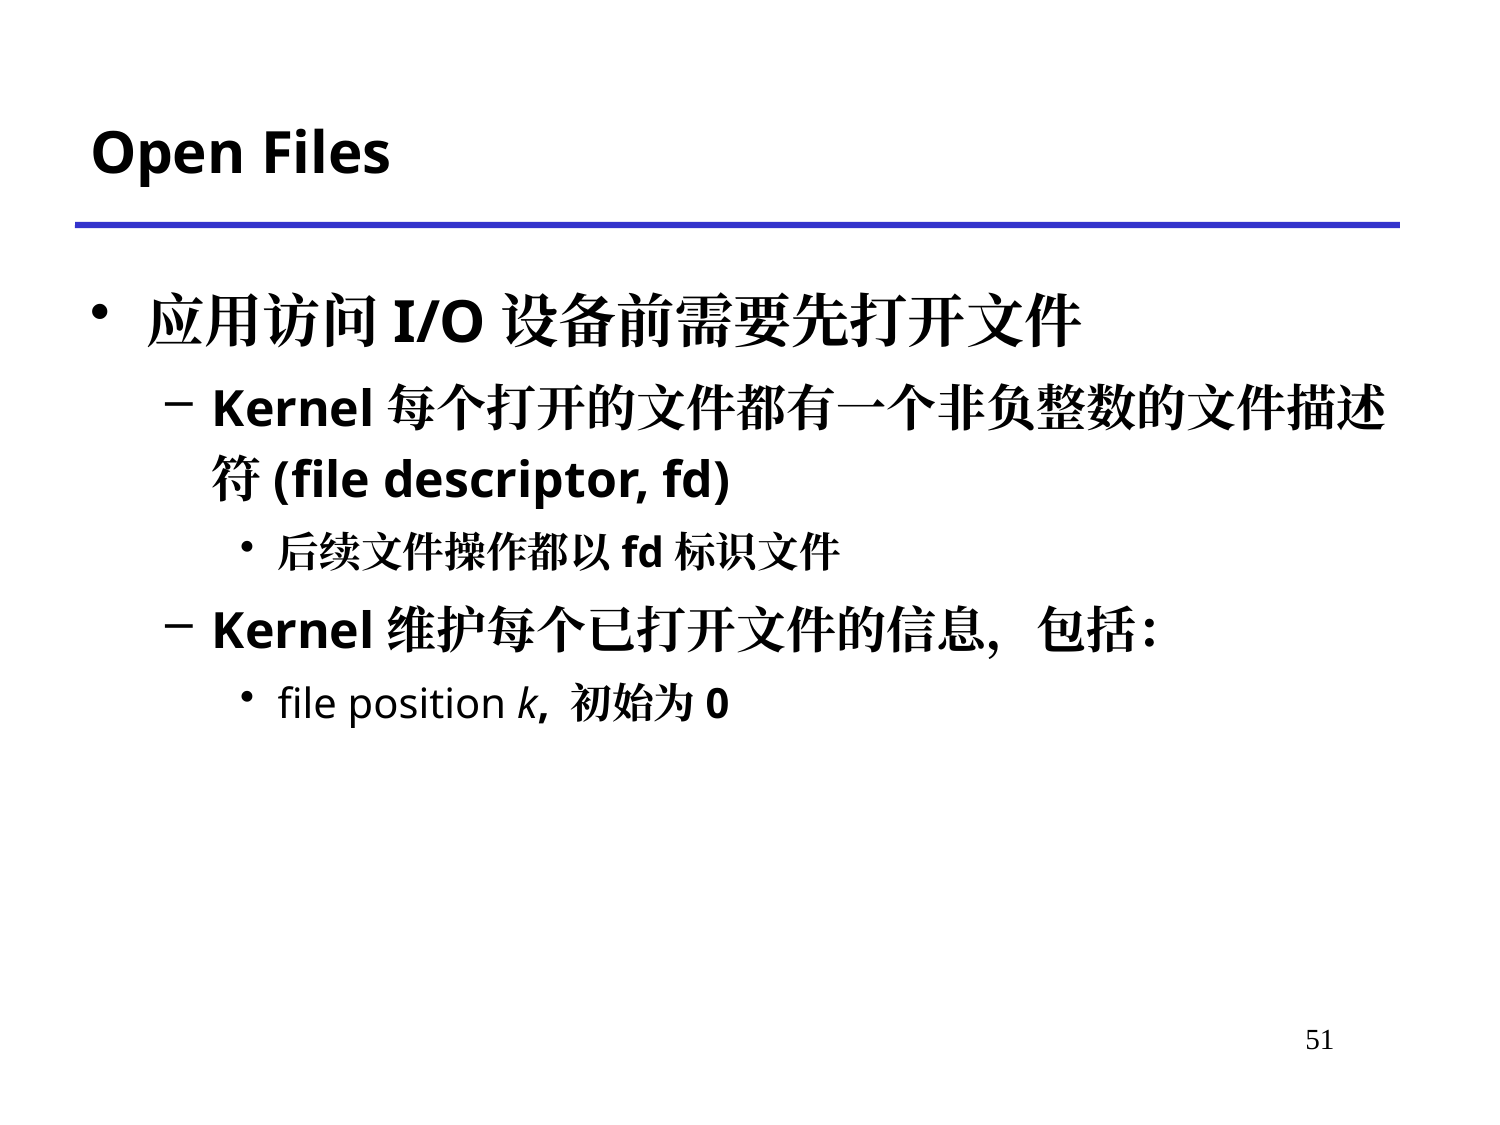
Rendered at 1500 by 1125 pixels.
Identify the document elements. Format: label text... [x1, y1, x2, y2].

list 应用访问I/O设备前需要先打开文件 Kernel每个打开的文件都有一个非负整数的文件描述符(file descriptor, fd) 后续文件操作都以fd标识文件 Kernel维护每个已打开文件的信息，包括： file position k, 初始为0 [75, 262, 1438, 988]
slide_number * [1137, 1012, 1350, 1088]
title Open Files [75, 75, 1400, 225]
